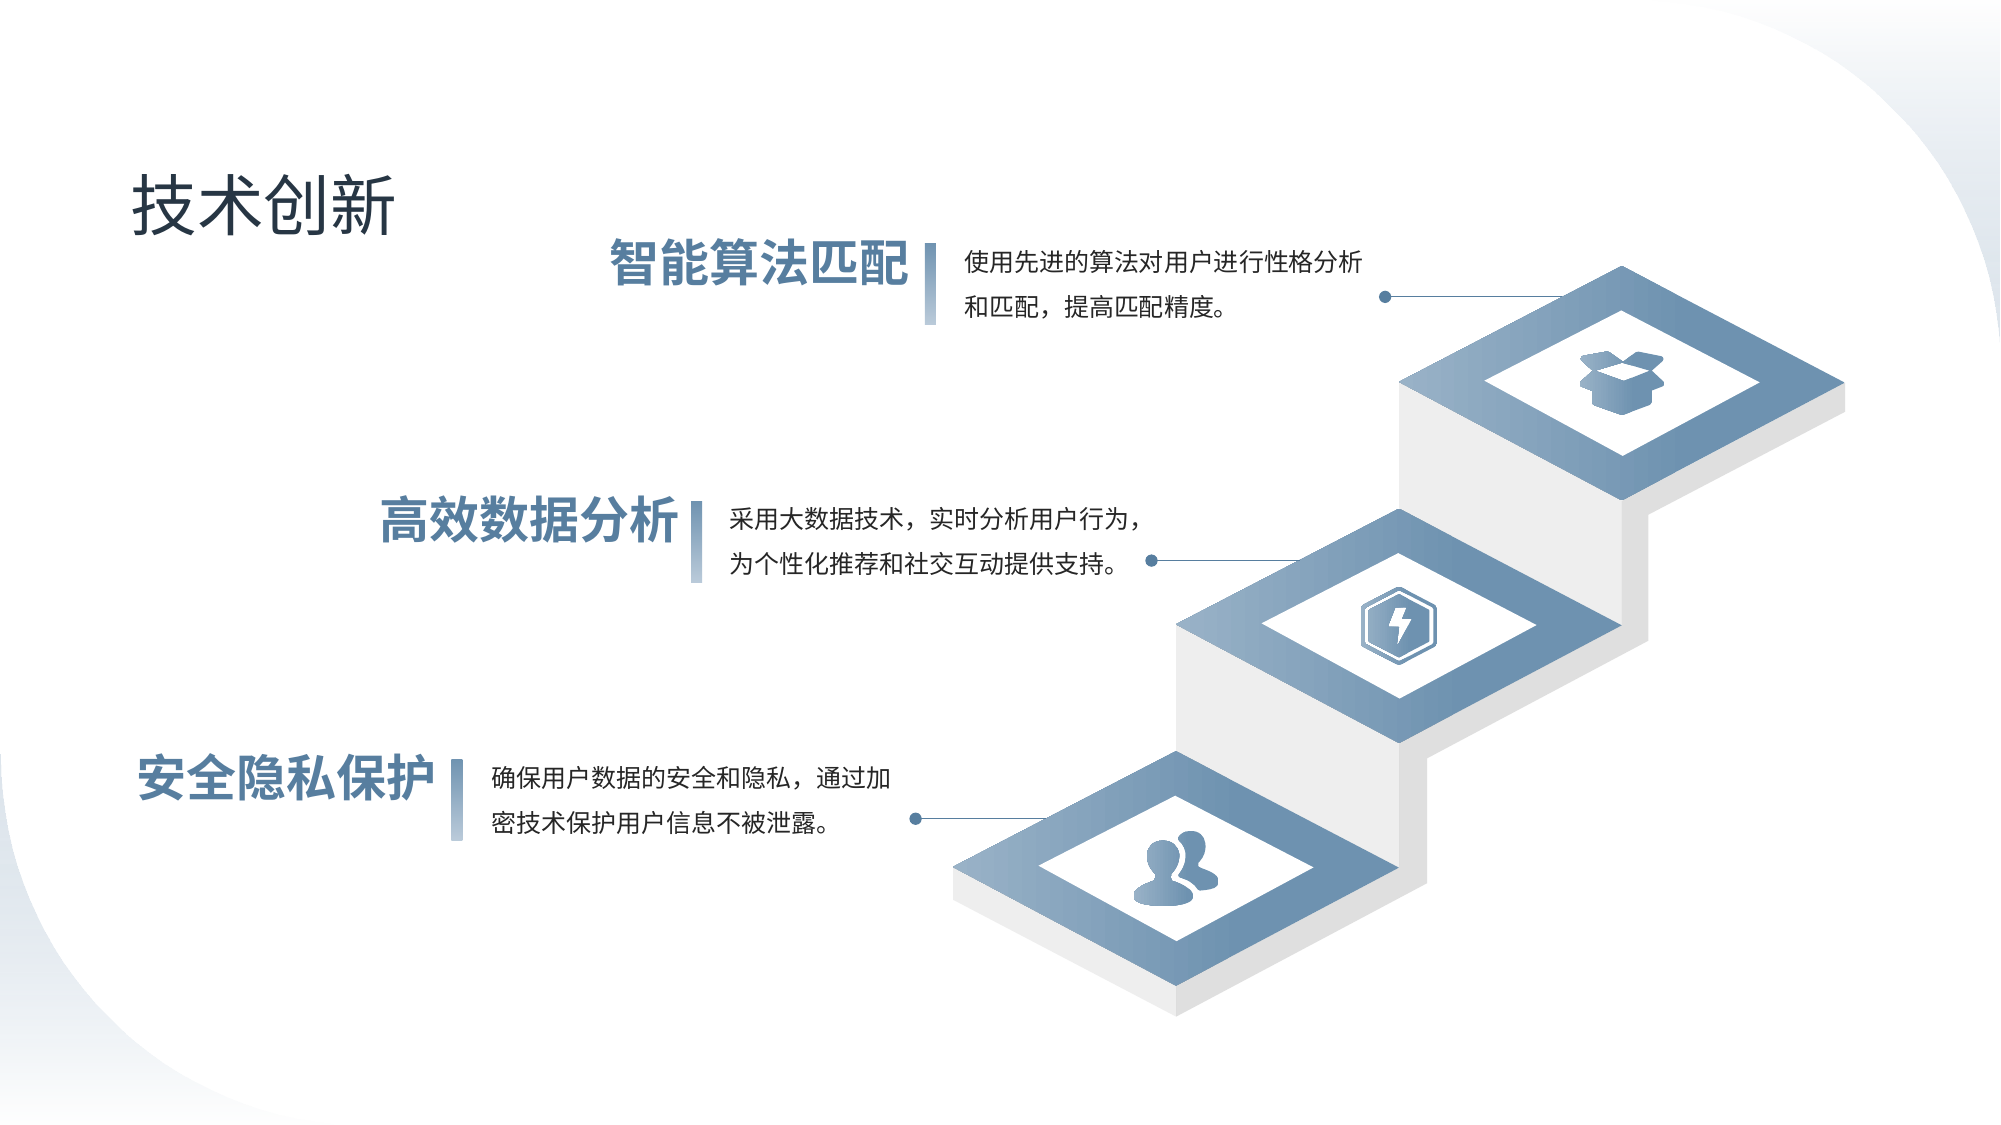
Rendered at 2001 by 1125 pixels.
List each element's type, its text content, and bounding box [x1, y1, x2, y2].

text_box 采用大数据技术，实时分析用户行为，为个性化推荐和社交互动提供支持。 [730, 488, 1138, 726]
text_box [1176, 624, 1399, 868]
text_box [1177, 382, 1846, 1017]
text_box [1133, 840, 1193, 906]
text_box [1176, 508, 1620, 742]
text_box [1399, 381, 1621, 625]
title 技术创新 [130, 149, 692, 244]
text_box [1178, 830, 1219, 891]
text_box 智能算法匹配 [719, 230, 911, 327]
text_box 使用先进的算法对用户进行性格分析和匹配，提高匹配精度。 [964, 231, 1373, 469]
text_box [1361, 586, 1438, 665]
text_box 安全隐私保护 [246, 746, 438, 843]
text_box [954, 751, 1397, 985]
text_box [1484, 310, 1760, 456]
text_box [924, 243, 937, 326]
text_box [1038, 795, 1314, 942]
text_box [953, 866, 1177, 1017]
text_box [1261, 553, 1537, 699]
text_box 高效数据分析 [488, 488, 680, 585]
text_box [1579, 351, 1665, 415]
text_box [690, 501, 703, 584]
text_box 确保用户数据的安全和隐私，通过加密技术保护用户信息不被泄露。 [491, 747, 900, 984]
text_box [1400, 265, 1844, 500]
text_box [450, 758, 463, 842]
